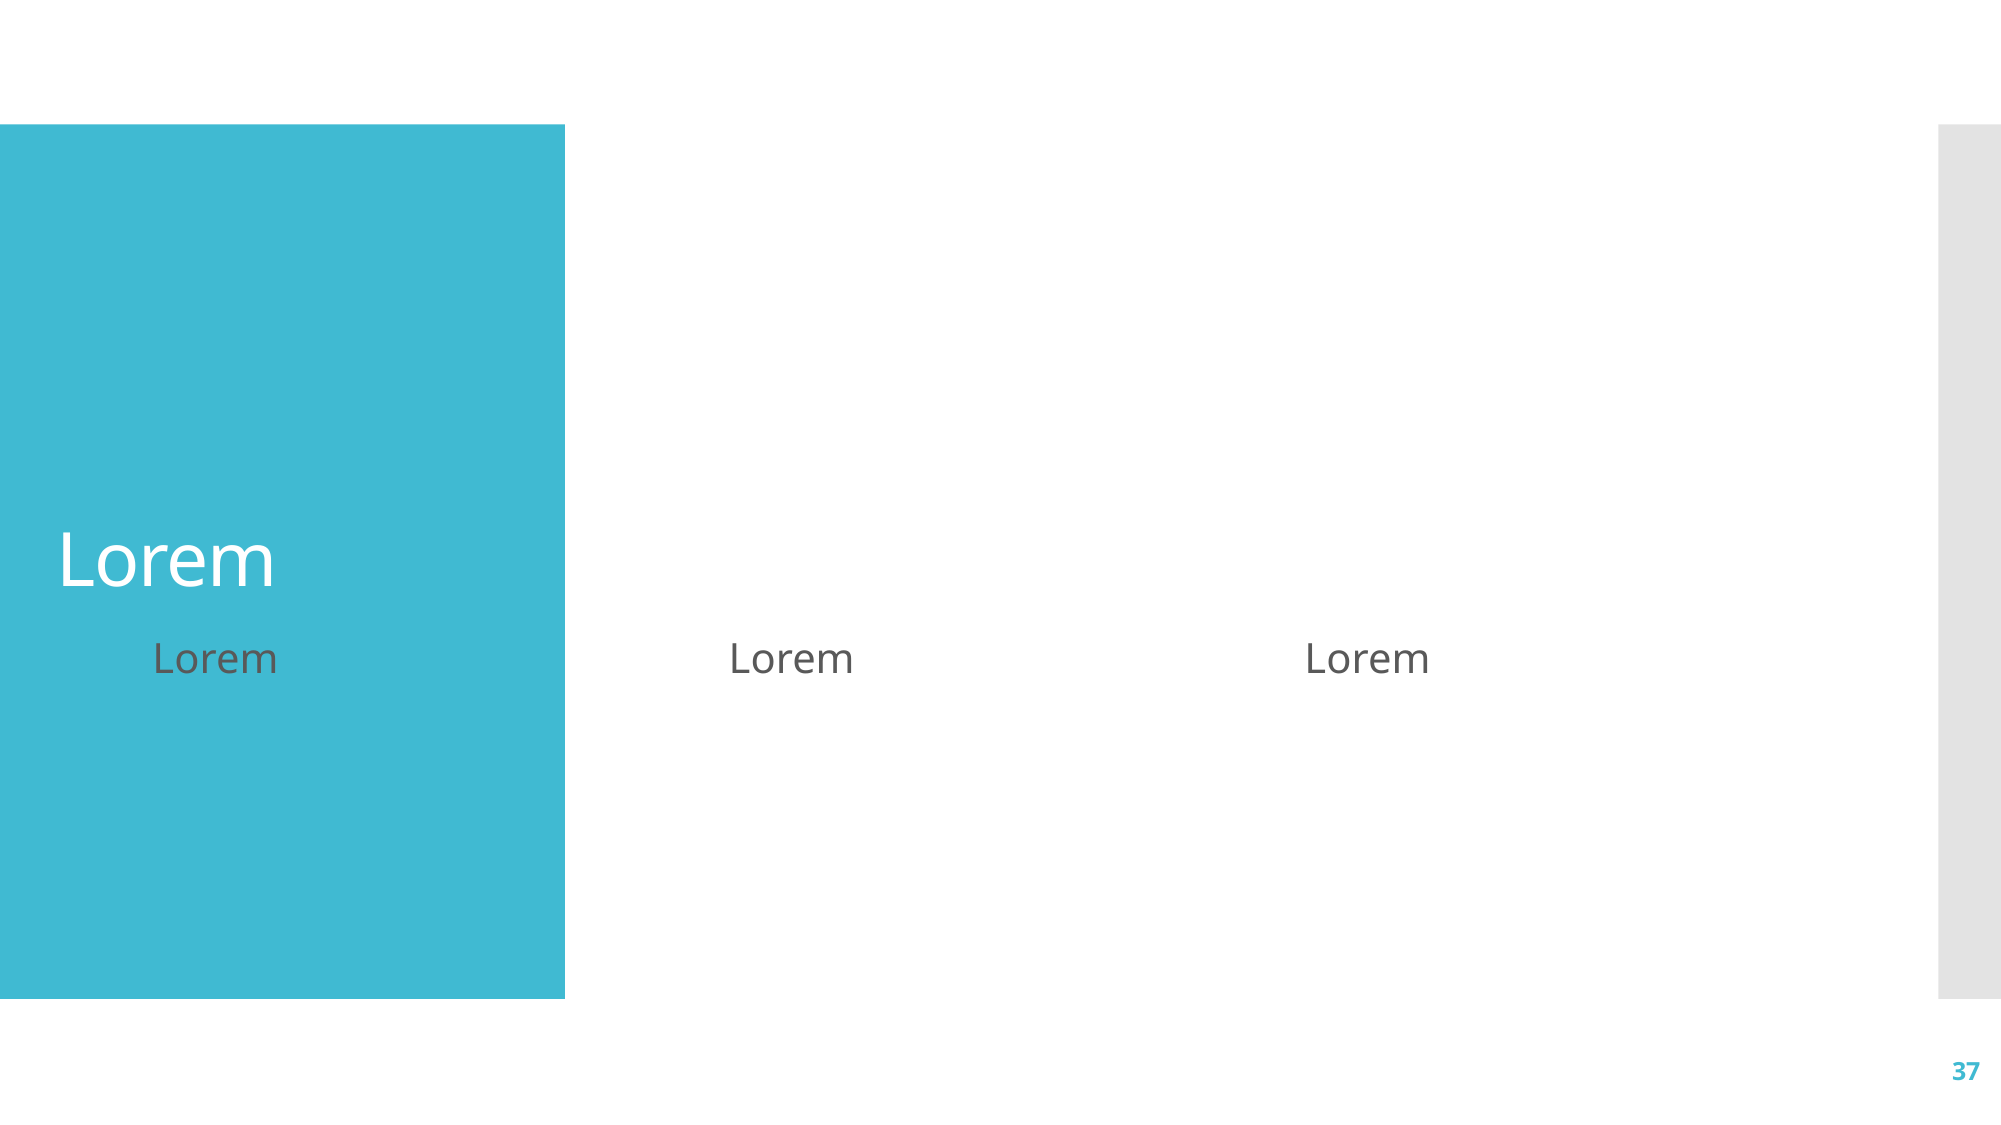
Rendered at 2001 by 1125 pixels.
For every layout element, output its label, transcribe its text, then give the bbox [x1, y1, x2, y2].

slide_number 37 [1744, 1042, 1996, 1103]
list Lorem [1289, 303, 1793, 1017]
list Lorem [713, 303, 1217, 1017]
list Lorem [137, 303, 641, 1017]
title Lorem [41, 184, 525, 940]
